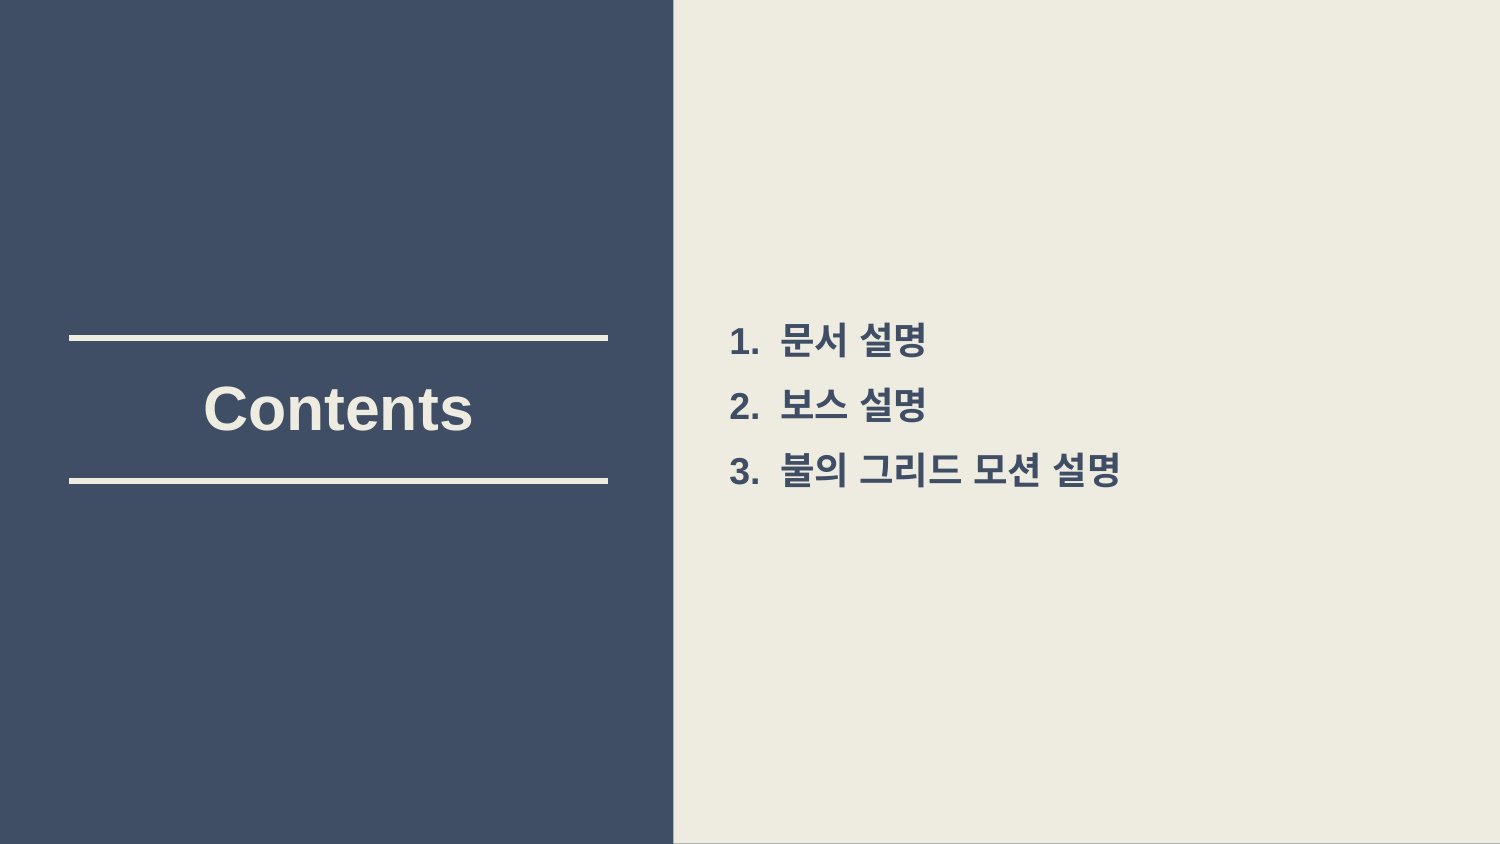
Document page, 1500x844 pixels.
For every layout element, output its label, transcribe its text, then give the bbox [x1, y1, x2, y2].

text_box [671, 0, 1500, 844]
text_box 1. 문서 설명 2. 보스 설명 3. 불의 그리드 모션 설명 [714, 310, 1489, 500]
text_box Contents [129, 360, 548, 451]
